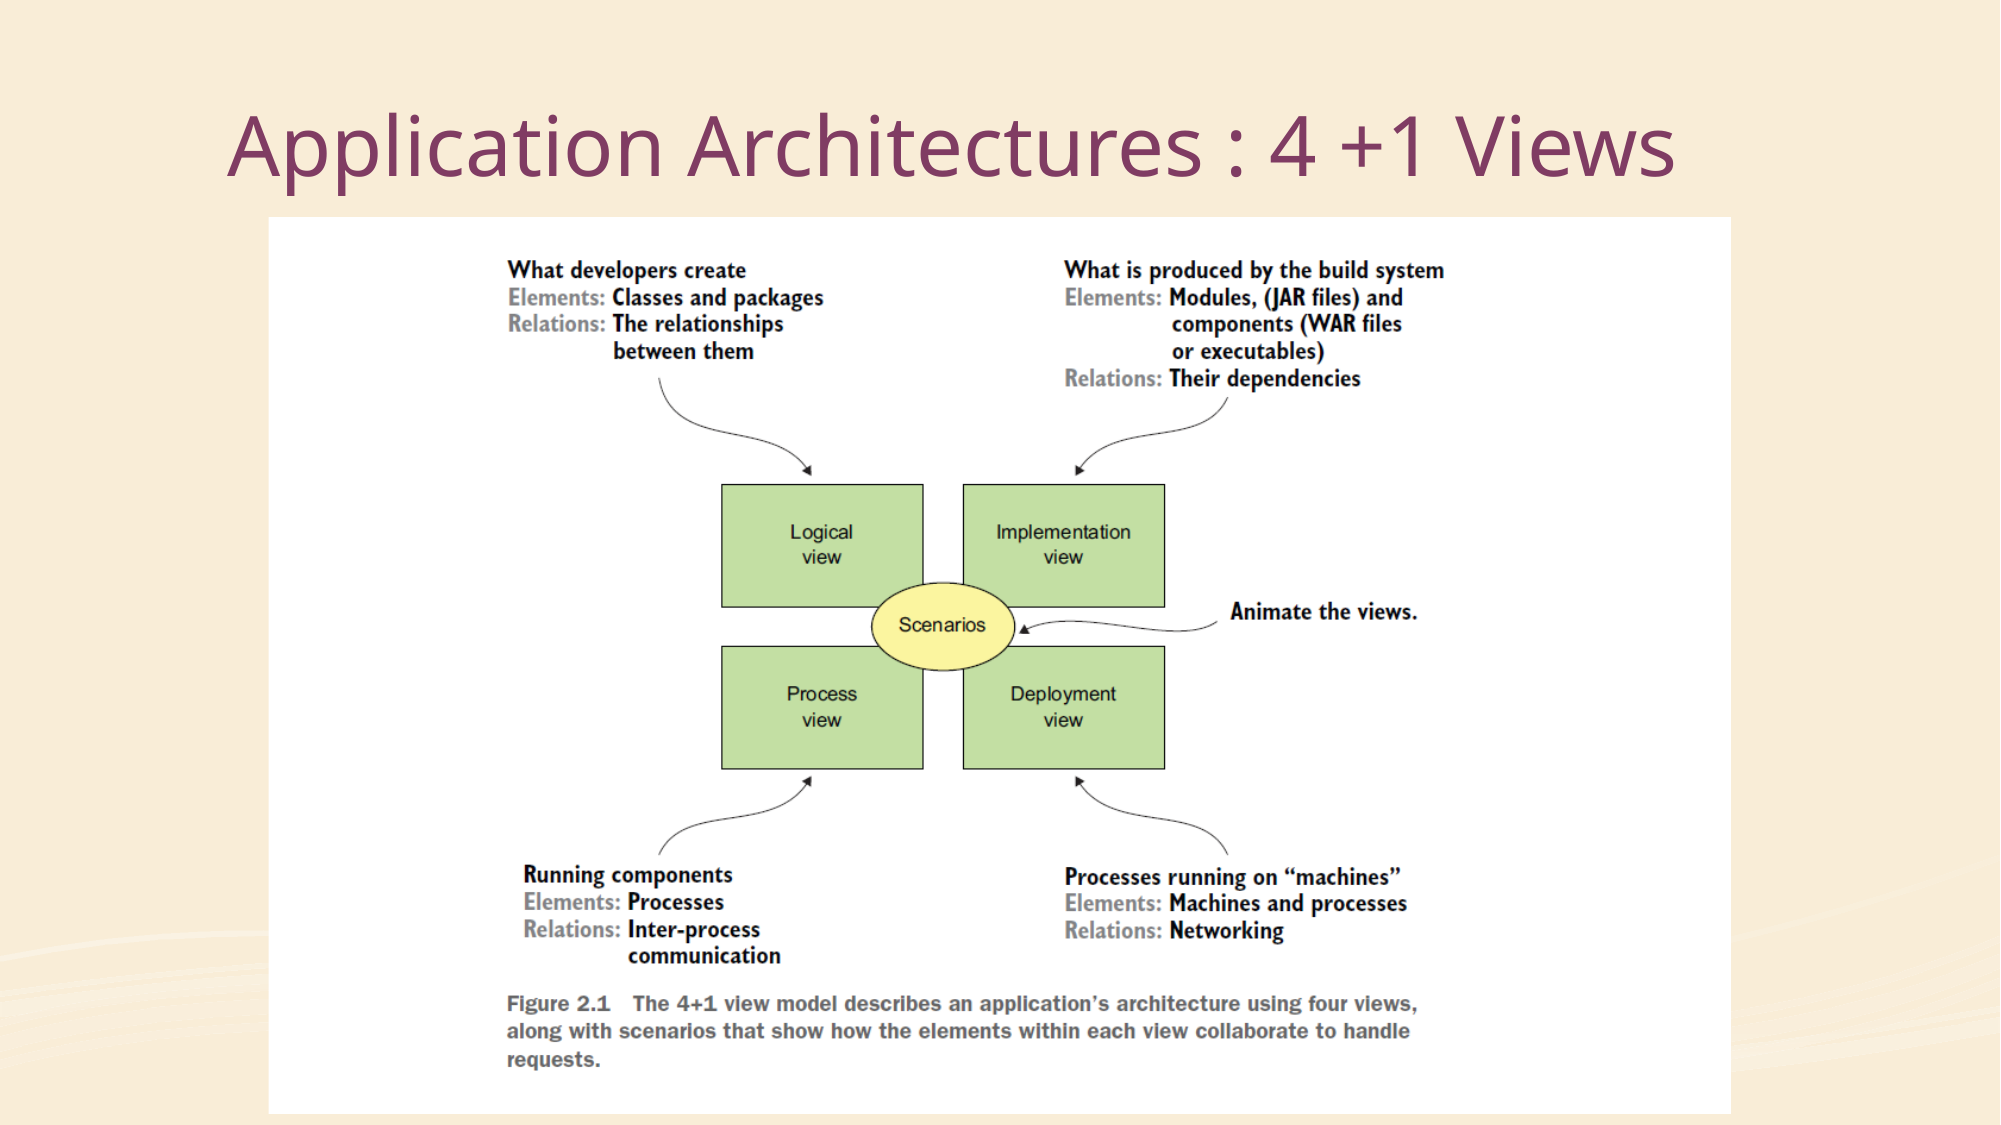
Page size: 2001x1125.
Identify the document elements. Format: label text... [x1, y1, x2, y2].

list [268, 217, 1731, 1114]
title Application Architectures : 4 +1 Views [212, 50, 1788, 203]
